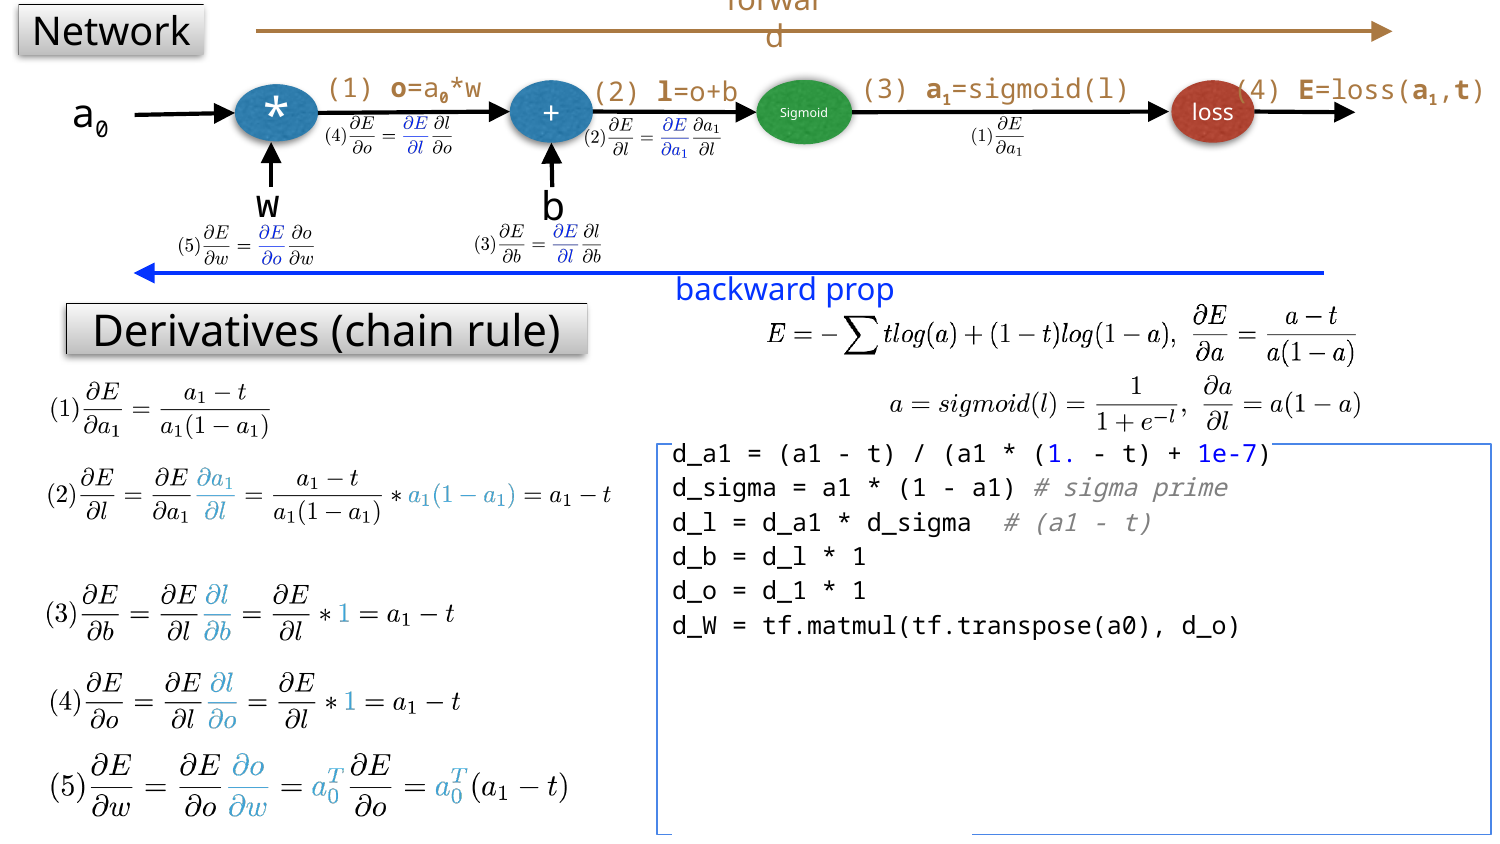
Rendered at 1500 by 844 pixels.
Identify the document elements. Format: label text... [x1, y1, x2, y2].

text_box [134, 112, 236, 116]
text_box a0 [45, 92, 135, 138]
picture [51, 670, 460, 729]
text_box * [235, 84, 318, 142]
picture [475, 223, 601, 263]
text_box forward [711, 0, 839, 30]
picture [889, 374, 1360, 432]
text_box (2) l=o+b [578, 75, 752, 106]
picture [46, 582, 454, 641]
picture [51, 752, 567, 818]
text_box Sigmoid [756, 80, 852, 145]
picture [585, 117, 721, 158]
picture [767, 303, 1356, 367]
picture [51, 381, 270, 439]
text_box backward prop [664, 281, 907, 308]
text_box backward prop [664, 268, 907, 272]
text_box + [510, 80, 593, 143]
text_box d_a1 = (a1 - t) / (a1 * (1. - t) + 1e-7) d_sigma = a1 * (1 - a1) # sigma prime d_l = d_a1 * d_sigma # (a1 - t) d_b = d_l * 1 d_o = d_1 * 1 d_W = tf.matmul(tf.transpose(a0), d_o) # Updating network using gradients learning_rate = 0.01 train_step = [ tf.assign(W, W - learning_rate * d_W), tf.assign(b, b - learning_rate * tf.reduce_sum(d_b))] [657, 443, 1492, 835]
text_box (3) a1=sigmoid(l) [835, 74, 1156, 106]
text_box (4) E=loss(a1,t) [1224, 75, 1500, 106]
picture [179, 224, 314, 266]
picture [326, 115, 452, 154]
text_box b [522, 189, 585, 220]
text_box loss [1171, 80, 1255, 143]
text_box w [247, 186, 288, 218]
picture [48, 467, 611, 525]
picture [972, 115, 1024, 156]
text_box Network [18, 4, 204, 55]
text_box Derivatives (chain rule) [66, 303, 588, 354]
text_box (1) o=a0*w [305, 73, 502, 104]
